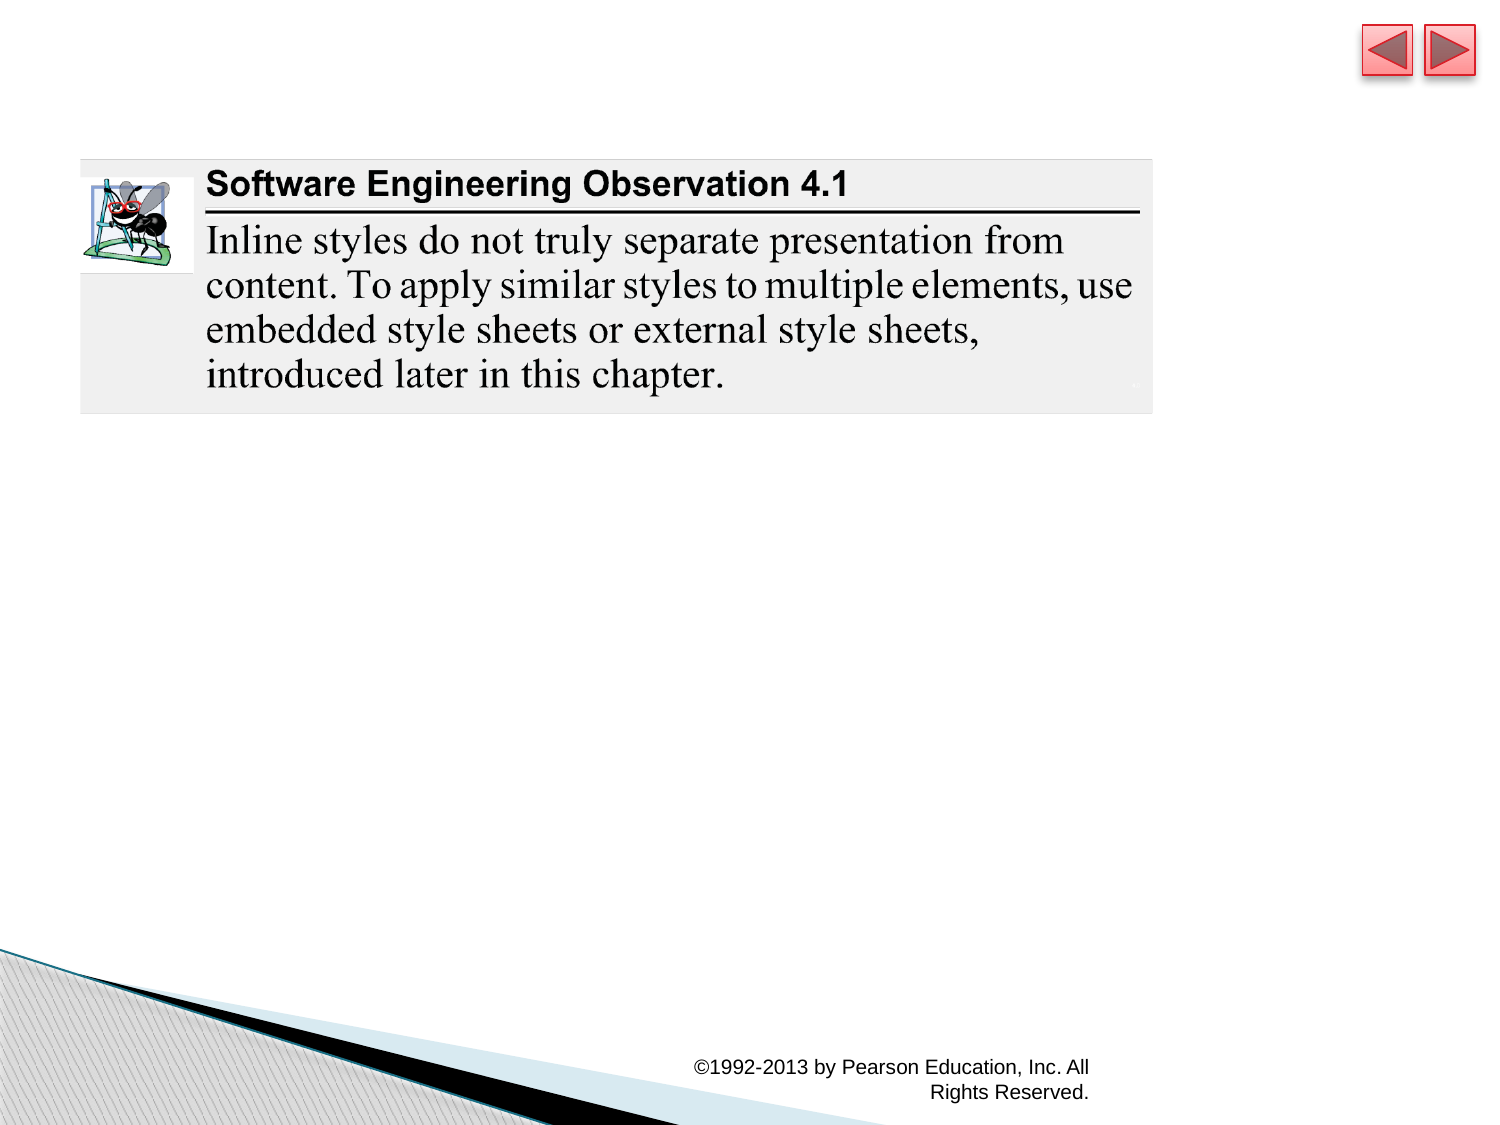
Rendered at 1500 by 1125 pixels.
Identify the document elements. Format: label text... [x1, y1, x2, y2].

footer ©1992-2013 by Pearson Education, Inc. All Rights Reserved. [650, 1051, 1105, 1112]
picture [0, 106, 1500, 1018]
